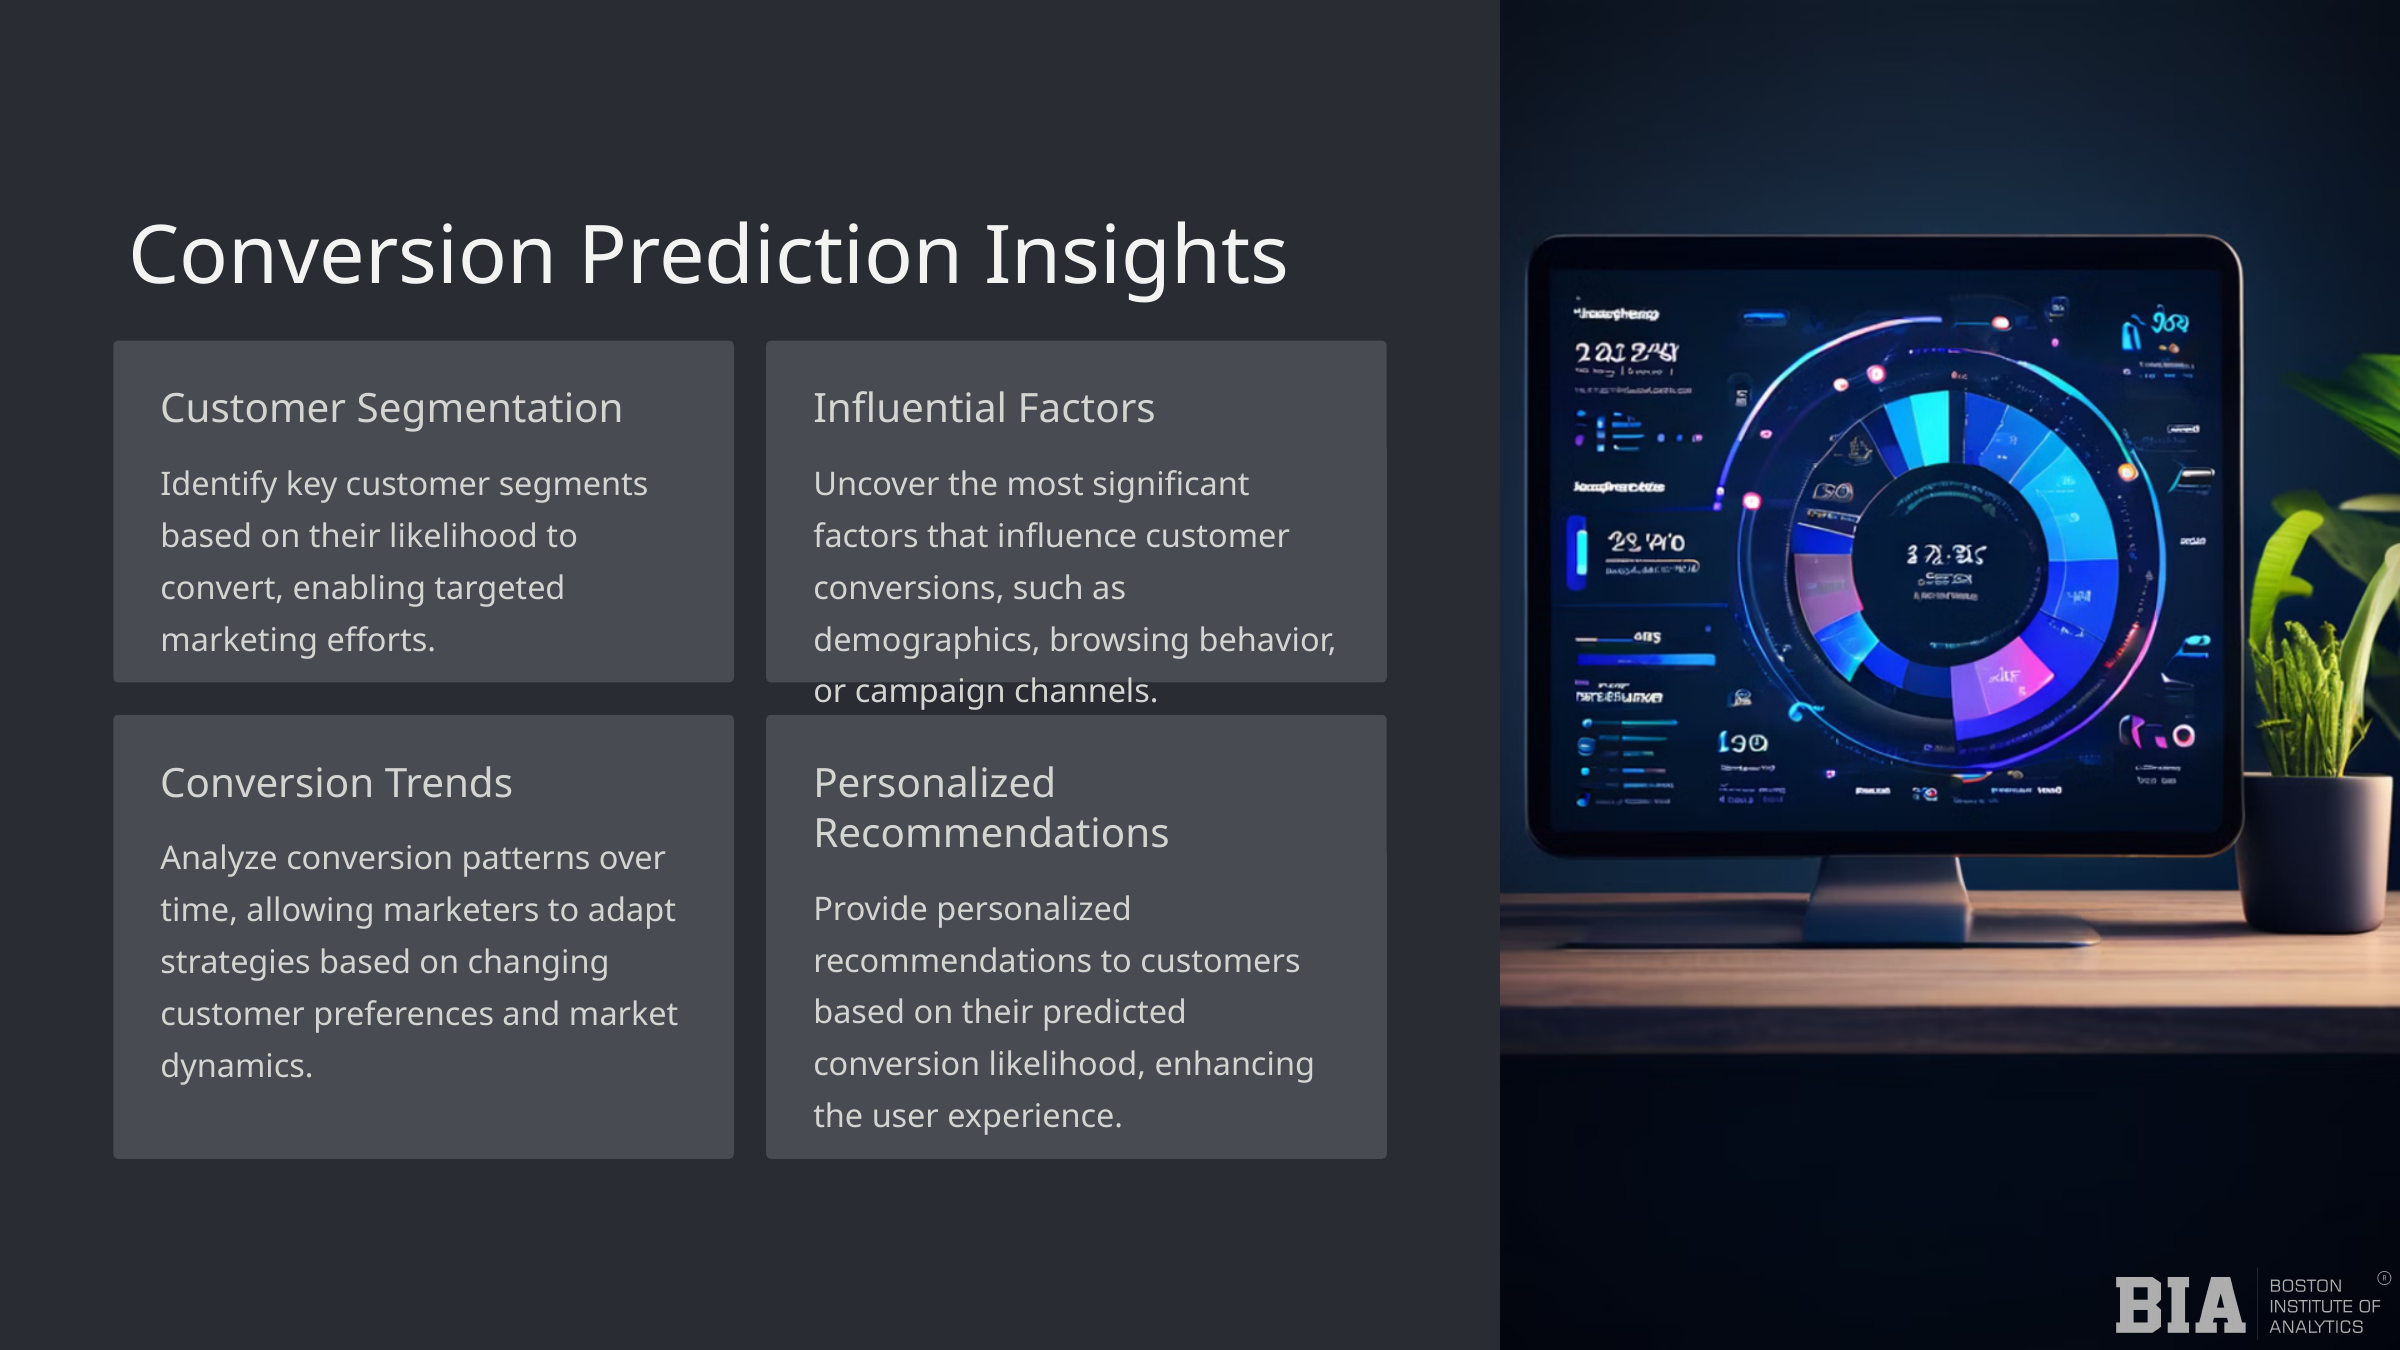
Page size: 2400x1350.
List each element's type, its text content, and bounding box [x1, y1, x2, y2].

text_box Uncover the most significant factors that influence customer conversions, such as demographics, browsing behavior, or campaign channels. [798, 443, 1355, 651]
text_box [0, 0, 1499, 1350]
text_box Conversion Trends [145, 747, 550, 798]
text_box [766, 714, 1387, 1159]
text_box Personalized Recommendations [798, 747, 1355, 849]
text_box [113, 340, 734, 683]
text_box [766, 340, 1387, 683]
text_box Analyze conversion patterns over time, allowing marketers to adapt strategies based on changing customer preferences and market dynamics. [145, 817, 702, 1025]
text_box [113, 714, 734, 1159]
text_box Influential Factors [798, 373, 1203, 424]
picture [1499, 0, 2400, 1350]
text_box Customer Segmentation [145, 373, 594, 424]
text_box Conversion Prediction Insights [113, 191, 1247, 293]
text_box Provide personalized recommendations to customers based on their predicted conversion likelihood, enhancing the user experience. [798, 867, 1355, 1127]
text_box Identify key customer segments based on their likelihood to convert, enabling targeted marketing efforts. [145, 442, 702, 599]
